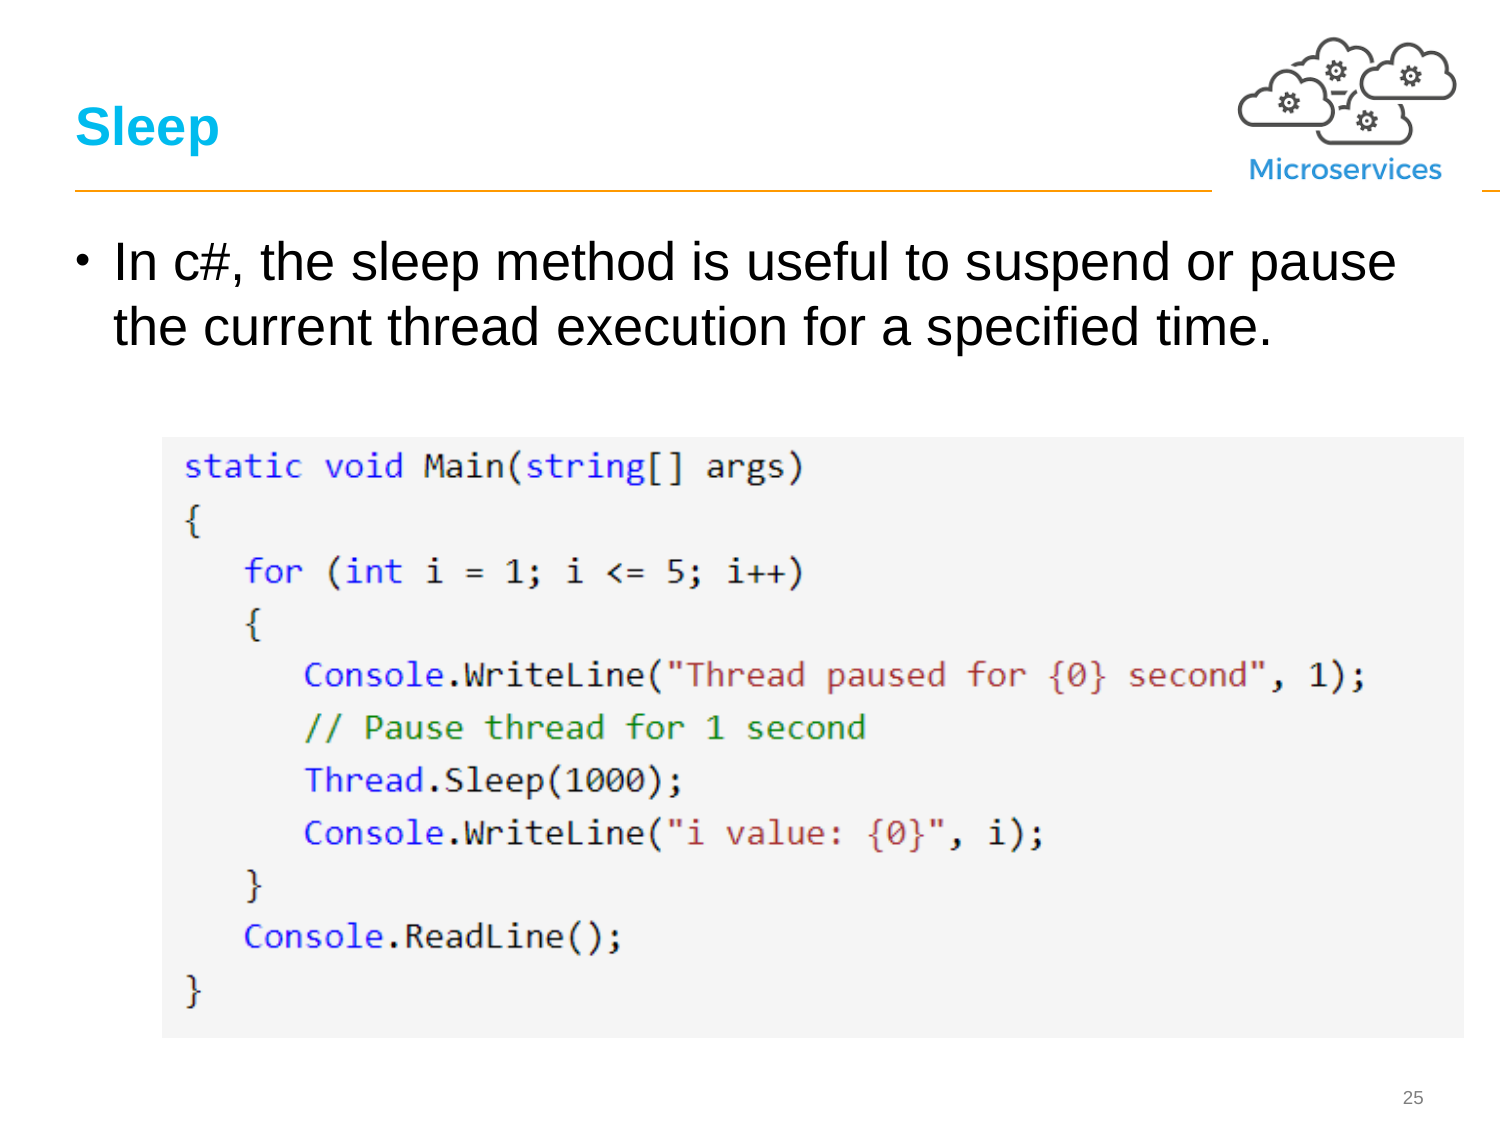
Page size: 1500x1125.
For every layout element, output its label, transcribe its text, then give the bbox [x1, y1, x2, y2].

picture [162, 437, 1465, 1038]
title Sleep [75, 27, 1422, 157]
picture [1212, 1, 1482, 203]
list In c#, the sleep method is useful to suspend or pause the current thread execution for a specified time. [75, 226, 1425, 388]
